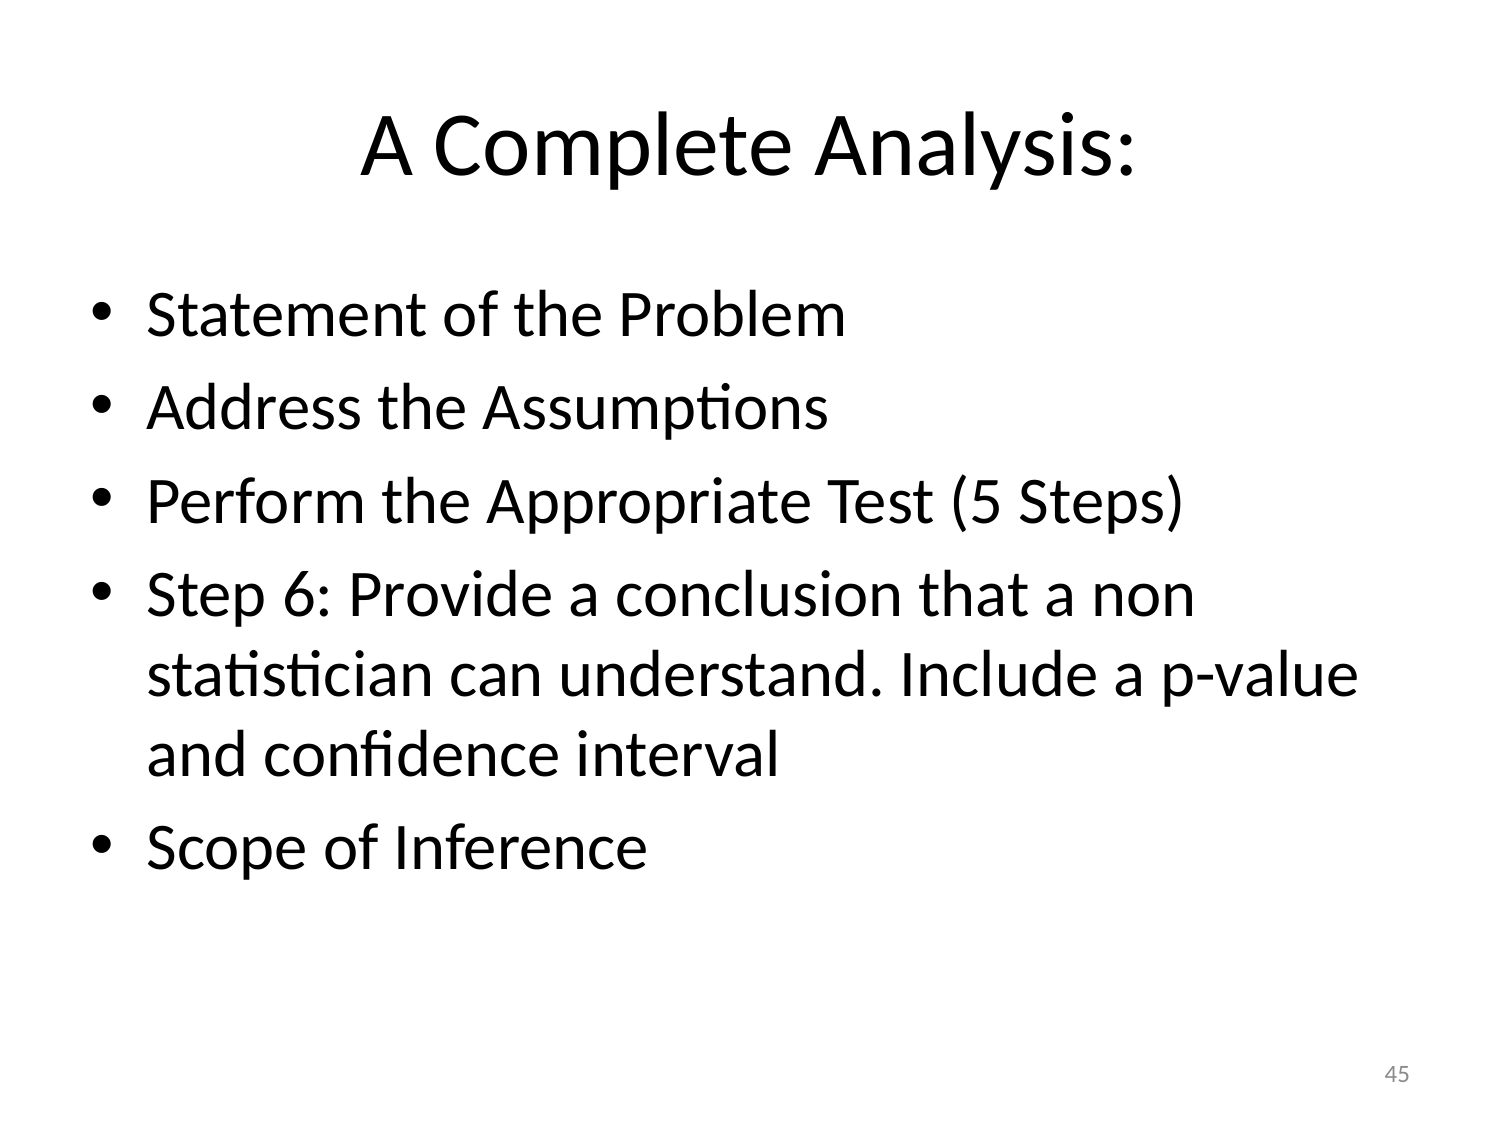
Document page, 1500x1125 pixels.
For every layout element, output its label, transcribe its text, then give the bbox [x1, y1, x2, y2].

list Statement of the Problem Address the Assumptions Perform the Appropriate Test (5 Steps) Step 6: Provide a conclusion that a non statistician can understand. Include a p-value and confidence interval Scope of Inference [75, 262, 1425, 1005]
title A Complete Analysis: [75, 45, 1425, 233]
slide_number 45 [1074, 1042, 1425, 1103]
